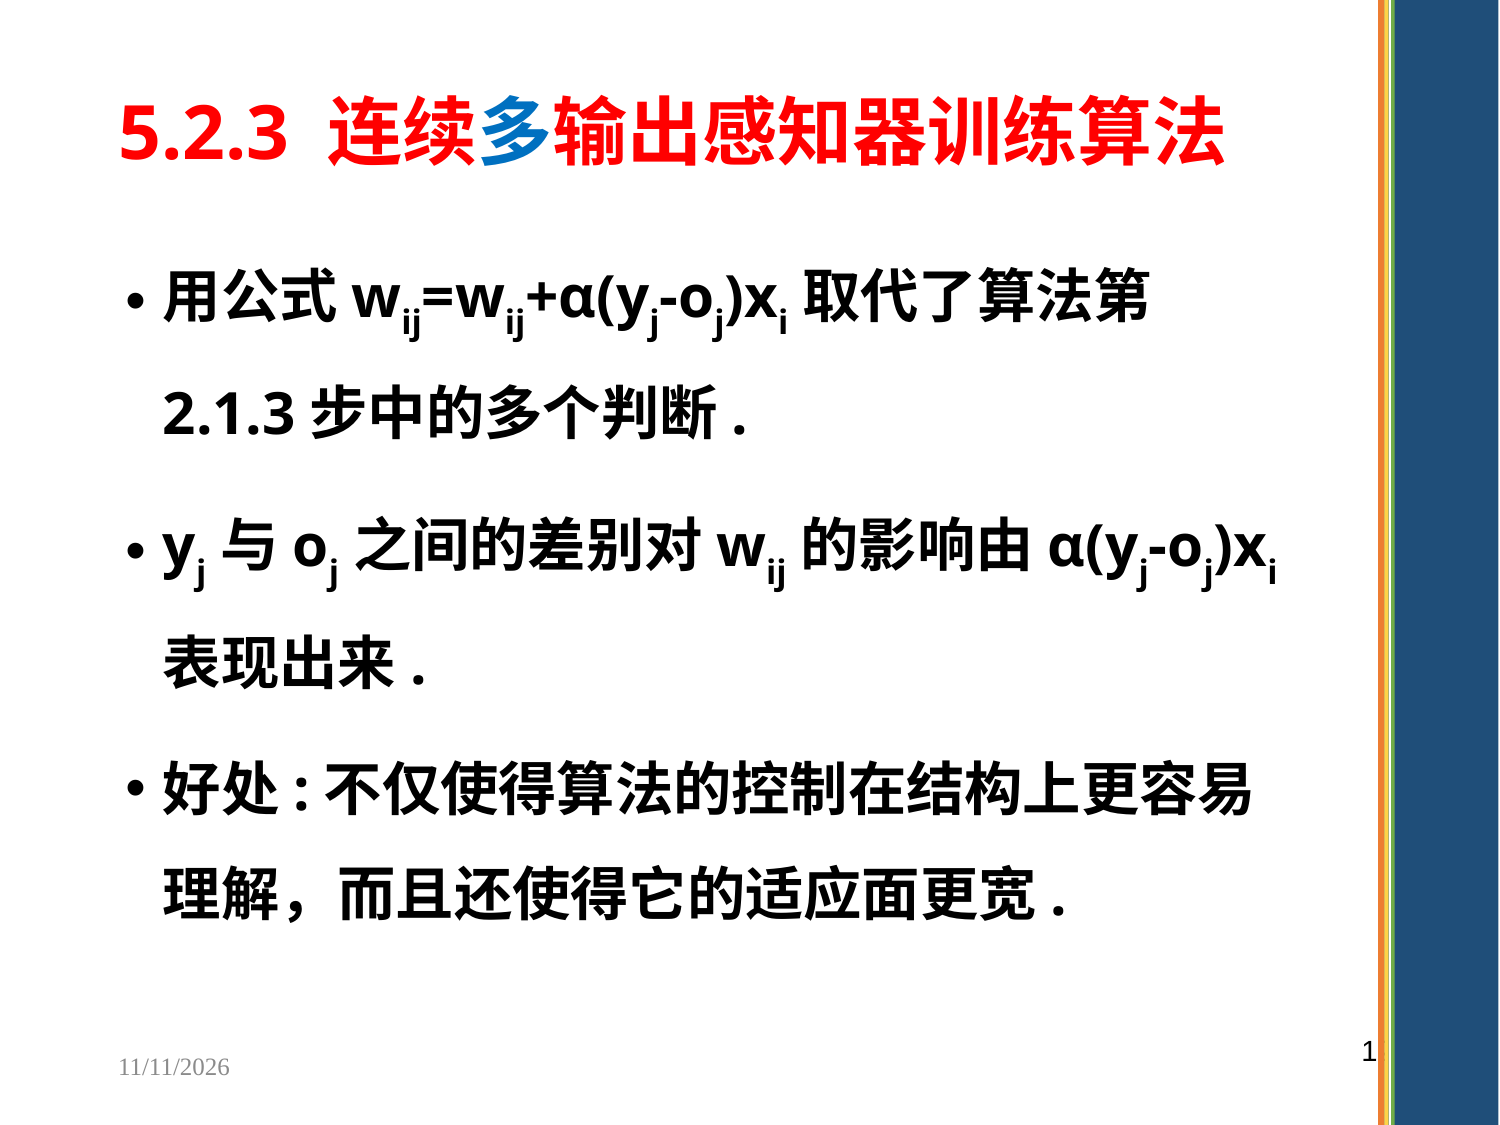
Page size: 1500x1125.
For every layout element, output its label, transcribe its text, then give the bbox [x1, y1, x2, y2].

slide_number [103, 1042, 441, 1103]
list 用公式wij=wij+α(yj-oj)xi取代了算法第2.1.3步中的多个判断. yj与oj之间的差别对wij的影响由α(yj-oj)xi表现出来. 好处:不仅使得算法的控制在结构上更容易理解，而且还使得它的适应面更宽. [110, 210, 1305, 953]
title 5.2.3 连续多输出感知器训练算法 [103, 59, 1311, 211]
text_box 120 [1074, 1024, 1378, 1103]
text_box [1378, 0, 1499, 1125]
